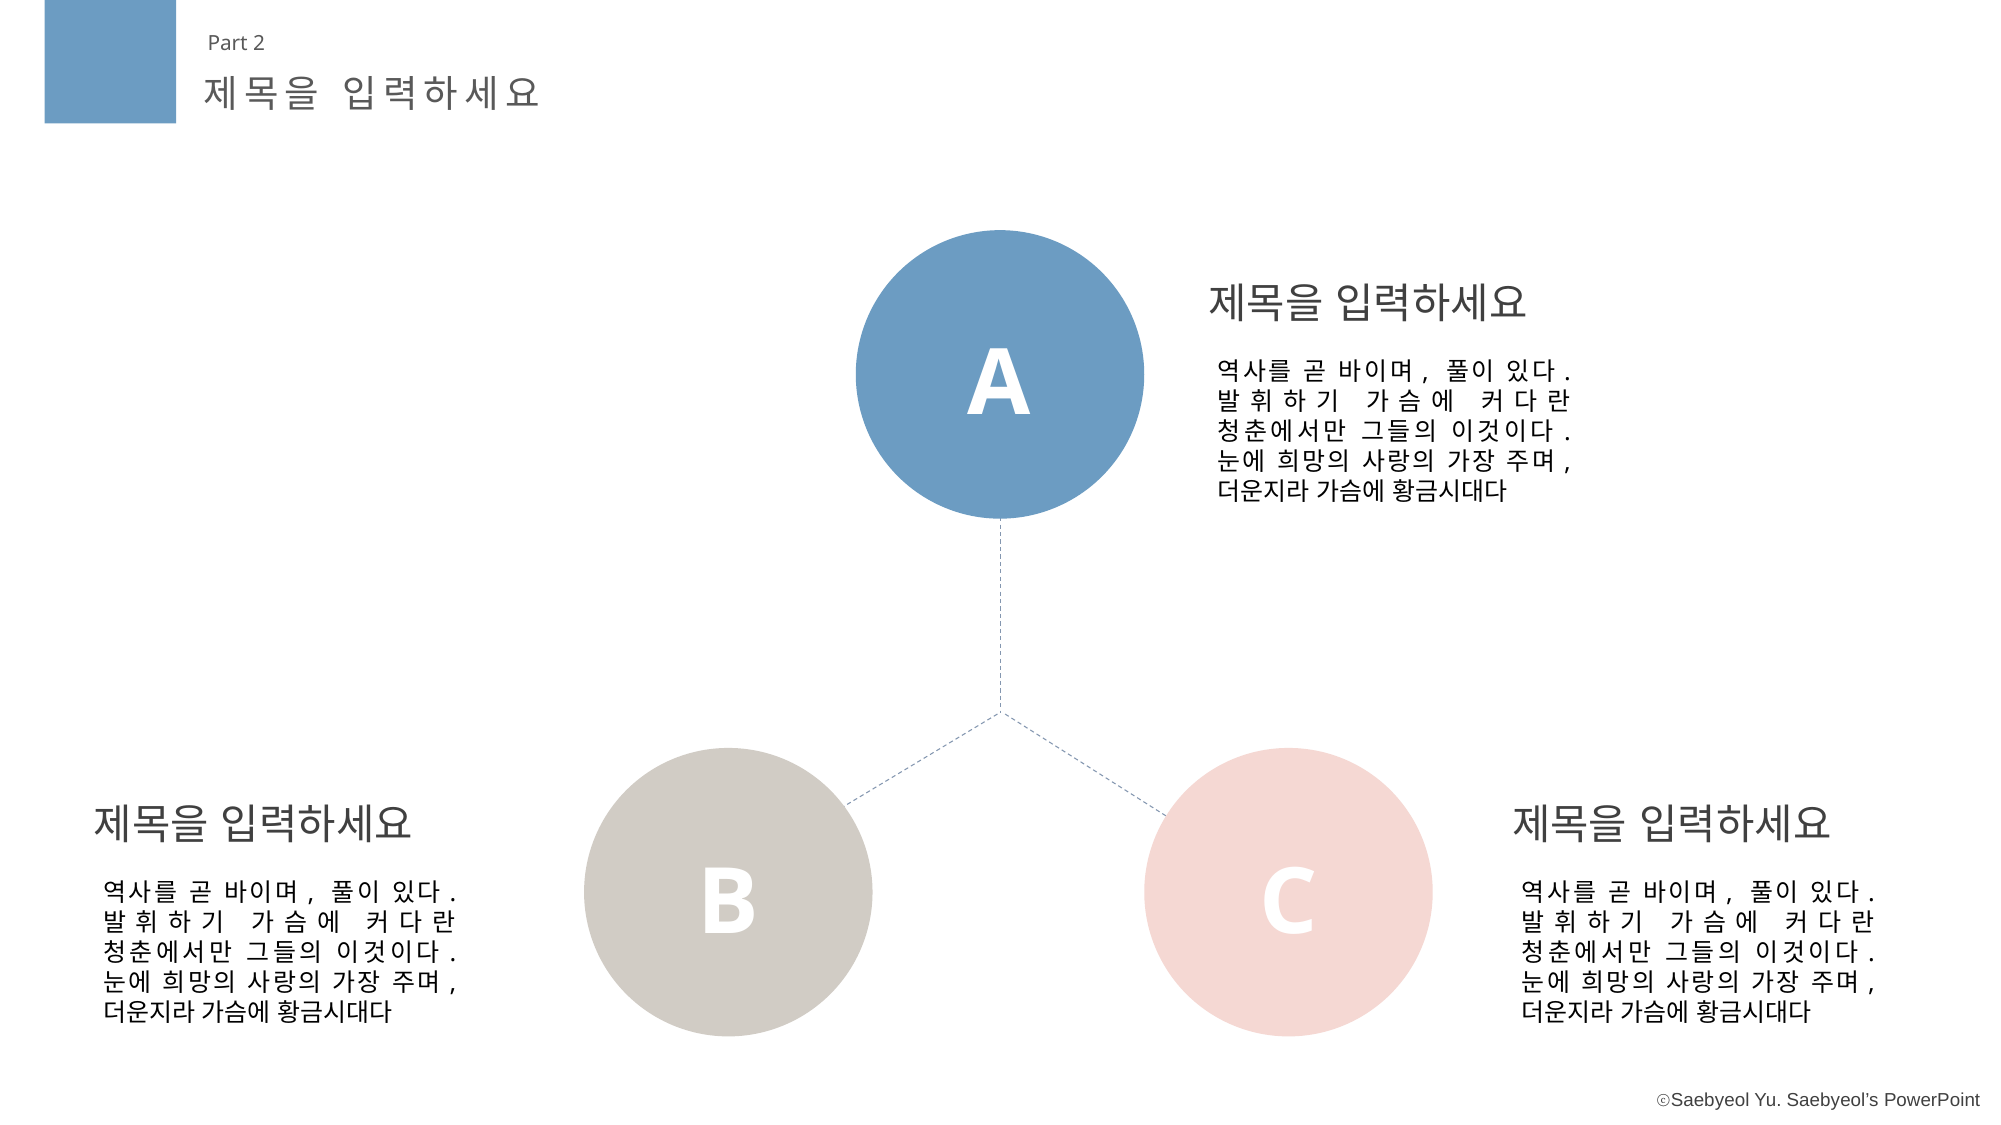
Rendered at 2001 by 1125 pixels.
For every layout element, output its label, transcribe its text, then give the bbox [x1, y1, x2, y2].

text_box [854, 229, 1146, 520]
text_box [1005, 714, 1182, 826]
text_box A [952, 315, 1046, 440]
text_box Part 2 [192, 22, 280, 62]
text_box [88, 790, 471, 1006]
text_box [786, 714, 998, 842]
text_box 역사를 곧 바이며, 풀이 있다. 발휘하기 가슴에 커다란 청춘에서만 그들의 이것이다. 눈에 희망의 사랑의 가장 주며, 더운지라 가슴에 황금시대다 [1203, 347, 1586, 513]
text_box C [1244, 834, 1333, 960]
text_box [583, 746, 874, 1038]
text_box [44, 0, 177, 124]
text_box 제목을 입력하세요 [188, 62, 555, 123]
text_box 제목을 입력하세요 [1193, 269, 1543, 334]
text_box B [682, 834, 774, 960]
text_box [1506, 790, 1890, 1006]
text_box [1143, 746, 1434, 1038]
